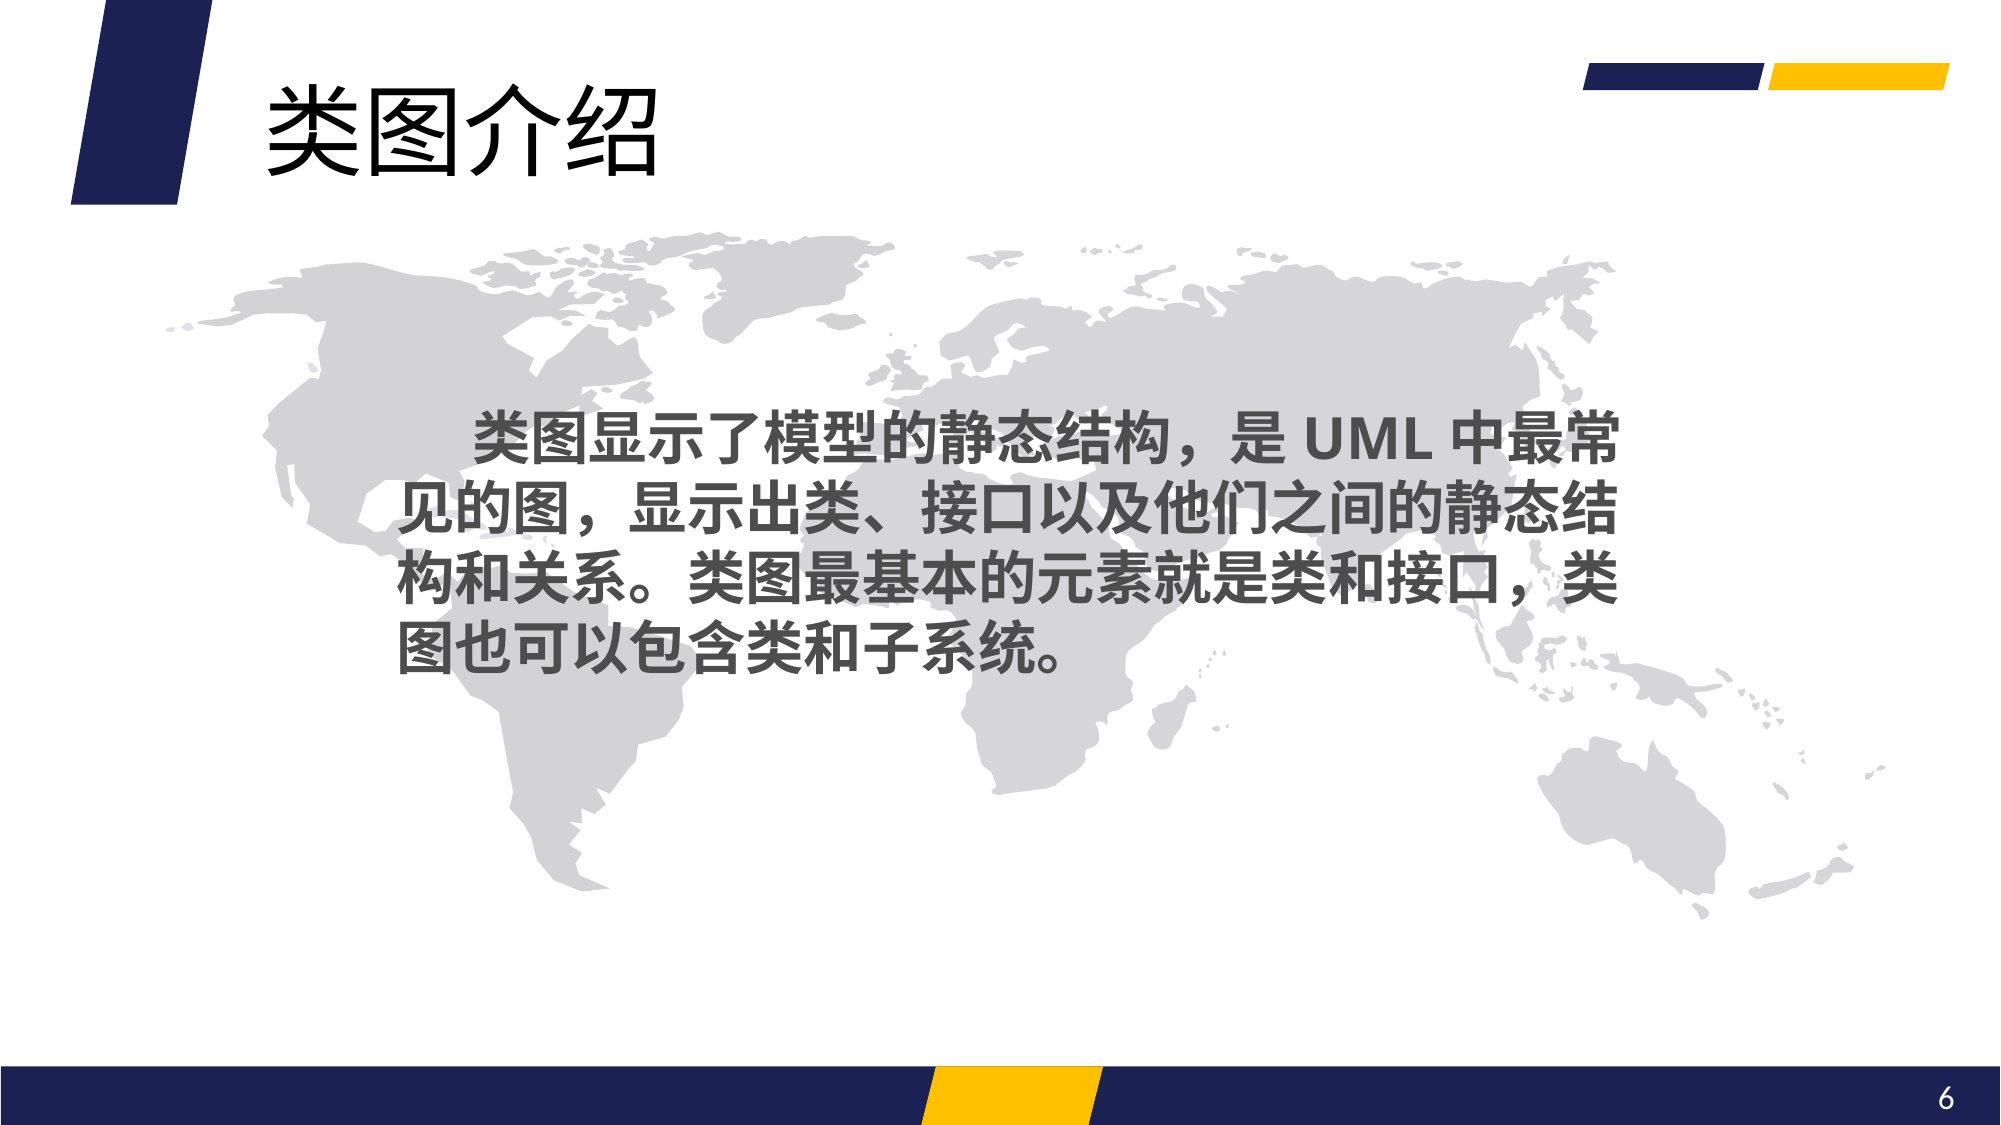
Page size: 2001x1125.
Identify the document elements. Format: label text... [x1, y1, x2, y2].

text_box 类图介绍 [244, 58, 2000, 199]
text_box [0, 1064, 935, 1125]
text_box [1091, 1064, 2000, 1125]
slide_number 6 [1503, 1065, 1970, 1125]
text_box [919, 1064, 1106, 1125]
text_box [271, 393, 1665, 693]
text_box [164, 231, 1886, 921]
text_box [68, 0, 215, 207]
